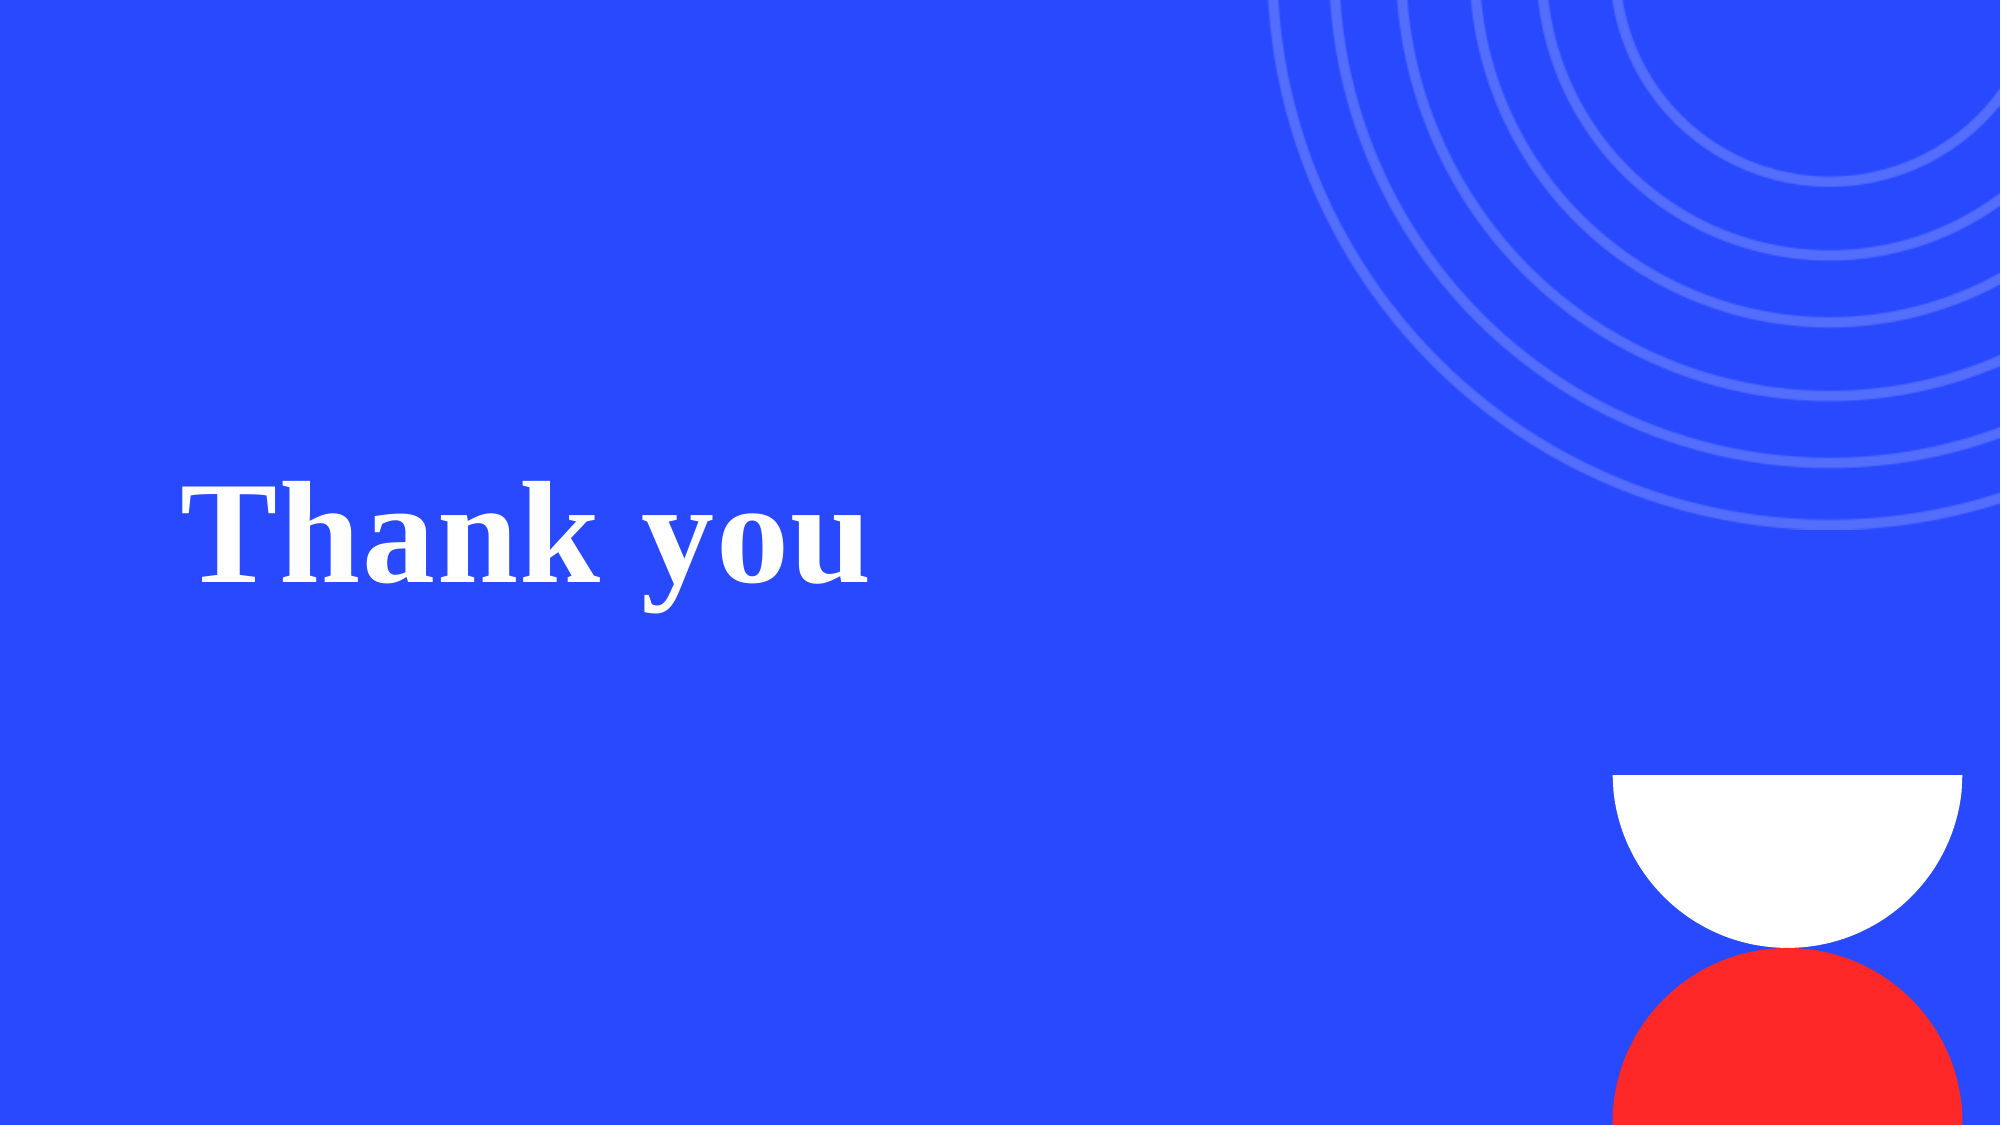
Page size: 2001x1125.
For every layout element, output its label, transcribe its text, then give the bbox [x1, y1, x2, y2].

title Thank you [180, 472, 1822, 615]
picture [1266, 0, 2000, 530]
